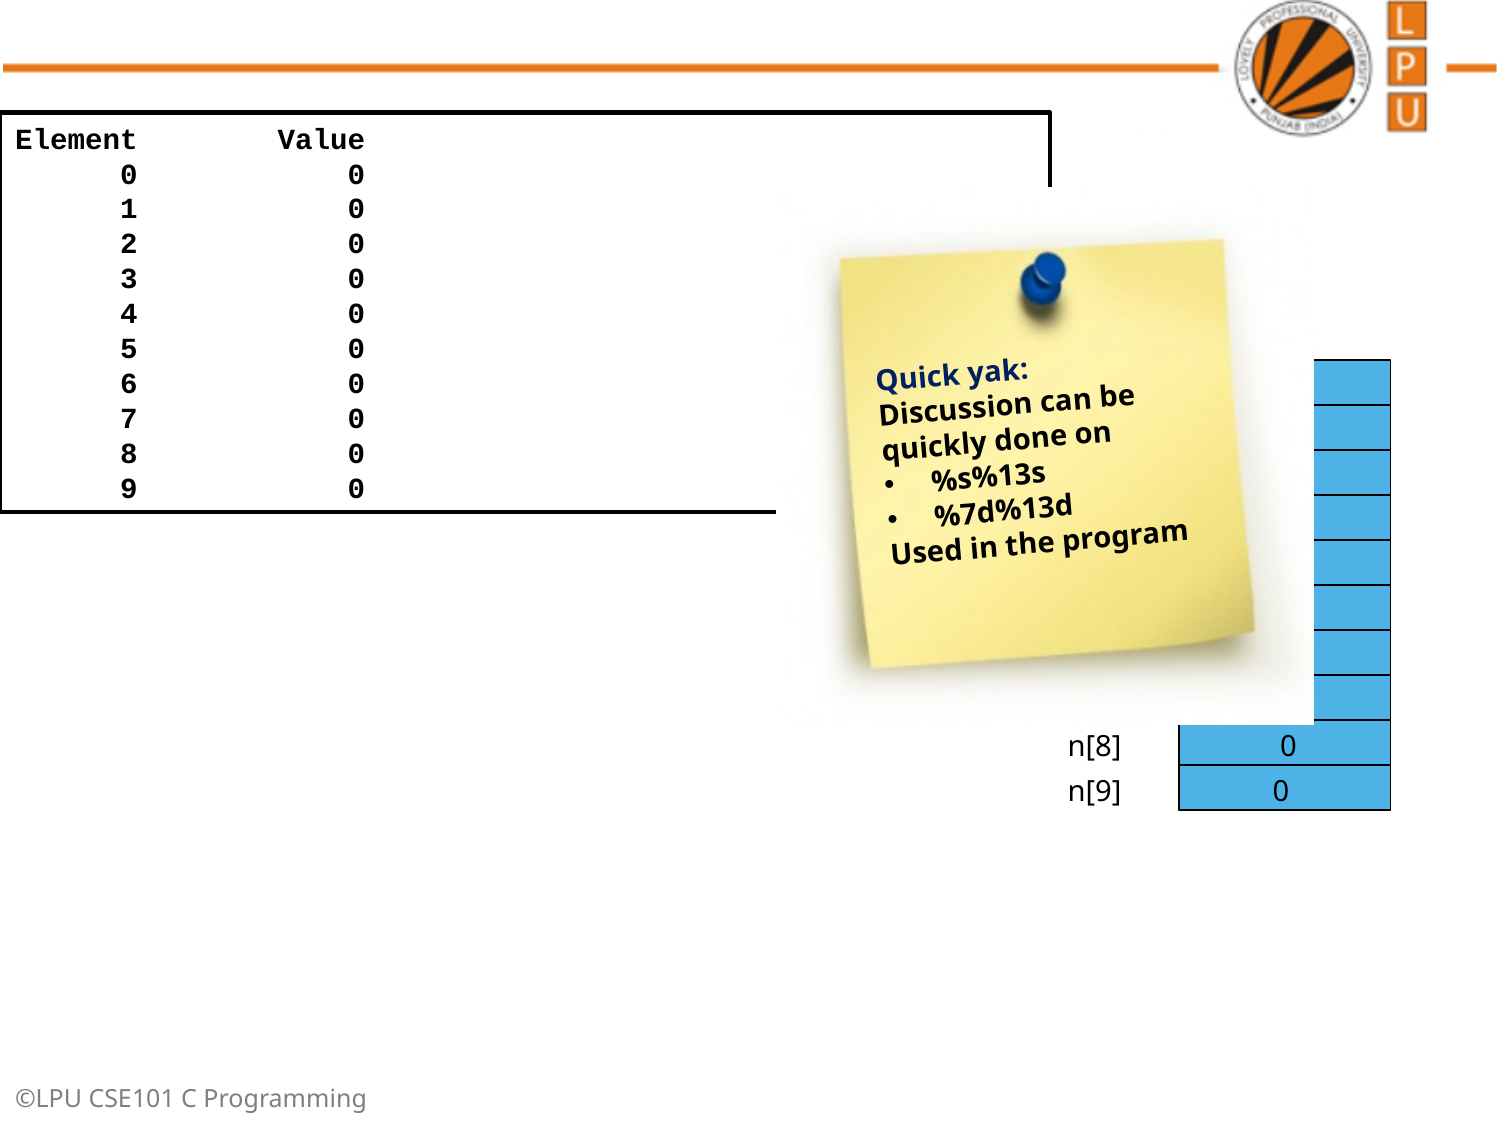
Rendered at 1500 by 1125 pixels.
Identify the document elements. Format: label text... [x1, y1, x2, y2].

text_box Element Value 0 0 1 0 2 0 3 0 4 0 5 0 6 0 7 0 8 0 9 0 [0, 112, 1050, 512]
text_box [775, 187, 1314, 726]
picture [3, 0, 1500, 155]
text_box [1067, 359, 1391, 813]
